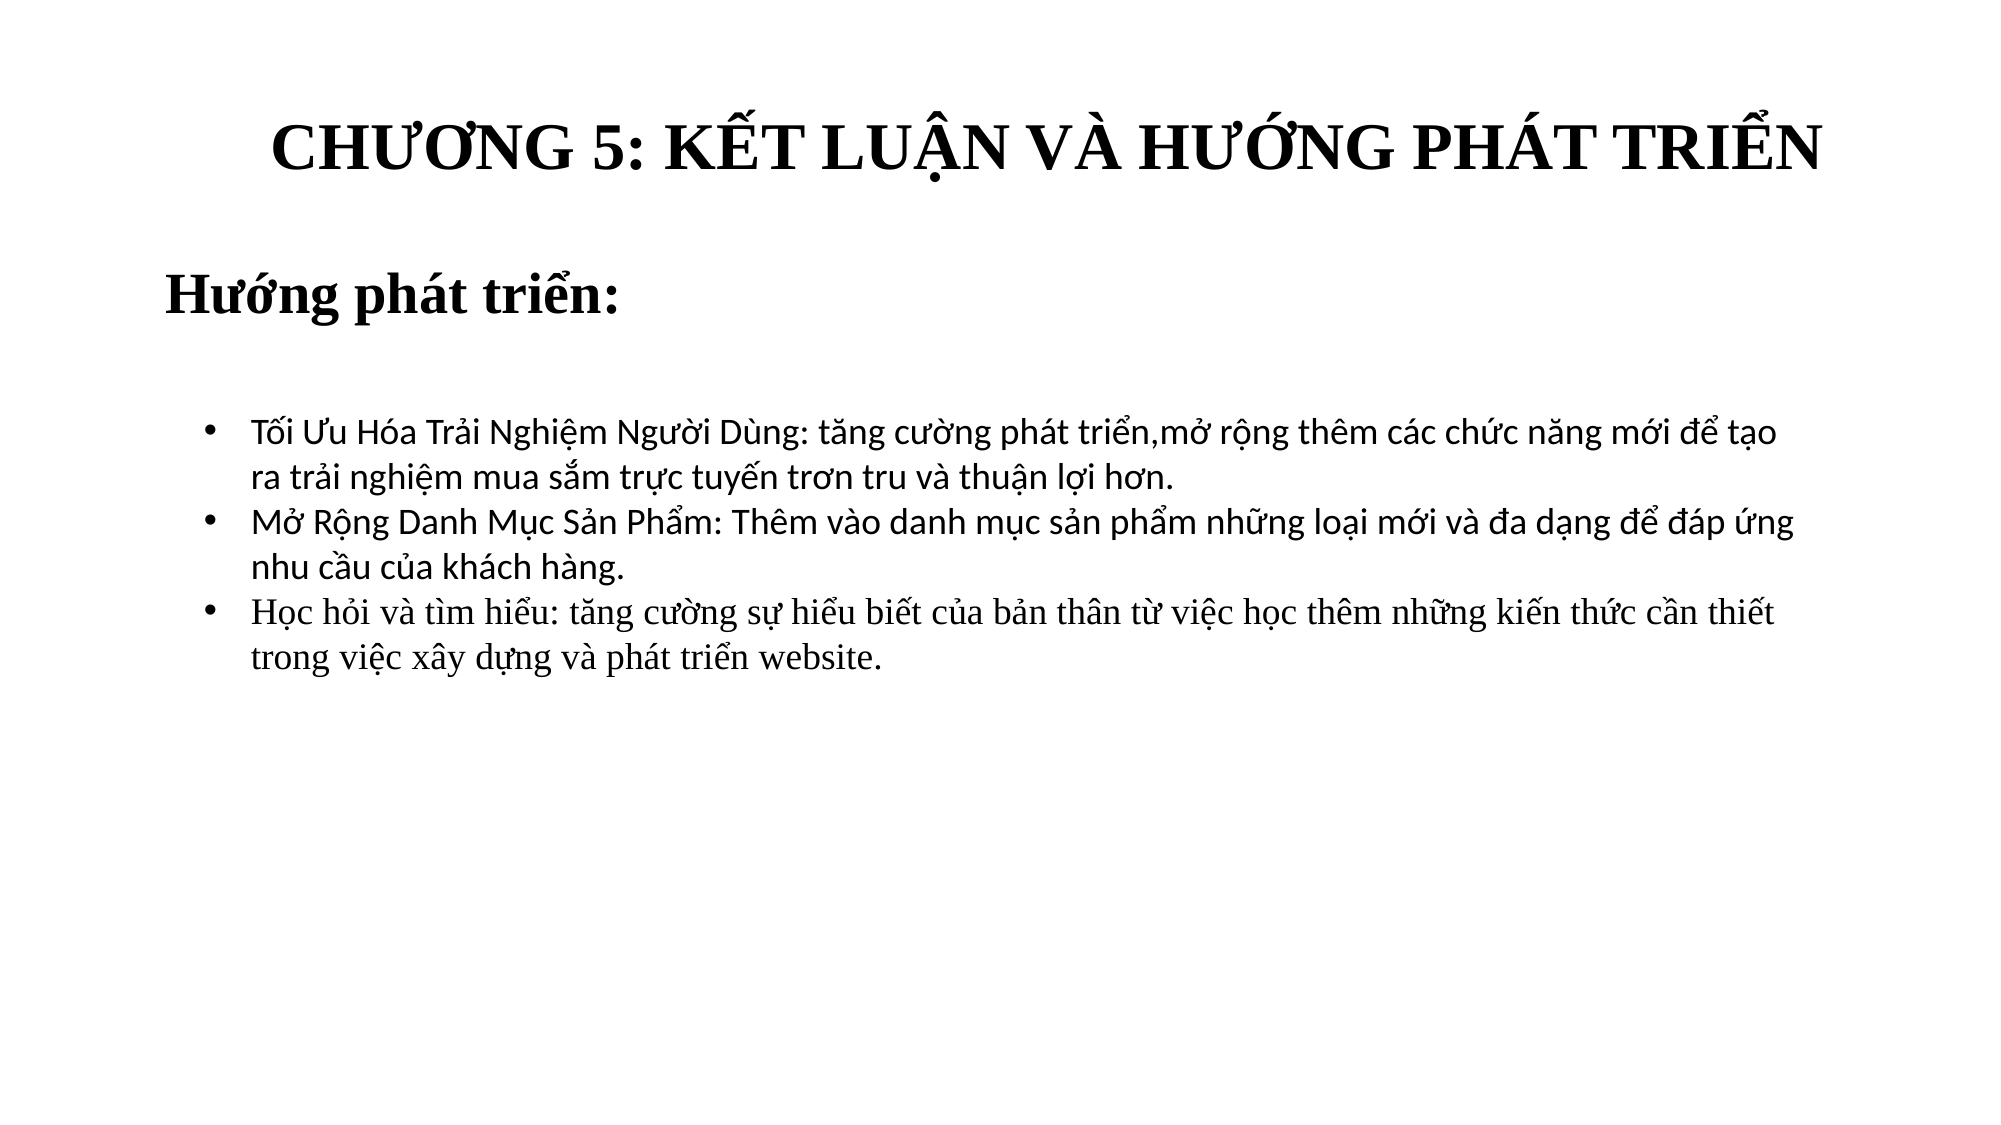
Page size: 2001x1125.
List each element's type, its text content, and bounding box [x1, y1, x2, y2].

text_box Tối Ưu Hóa Trải Nghiệm Người Dùng: tăng cường phát triển,mở rộng thêm các chức năng mới để tạo ra trải nghiệm mua sắm trực tuyến trơn tru và thuận lợi hơn. Mở Rộng Danh Mục Sản Phẩm: Thêm vào danh mục sản phẩm những loại mới và đa dạng để đáp ứng nhu cầu của khách hàng. Học hỏi và tìm hiểu: tăng cường sự hiểu biết của bản thân từ việc học thêm những kiến thức cần thiết trong việc xây dựng và phát triển website. [189, 400, 1822, 685]
subtitle Hướng phát triển: [121, 256, 667, 336]
title CHƯƠNG 5: KẾT LUẬN VÀ HƯỚNG PHÁT TRIỂN [249, 113, 1846, 192]
